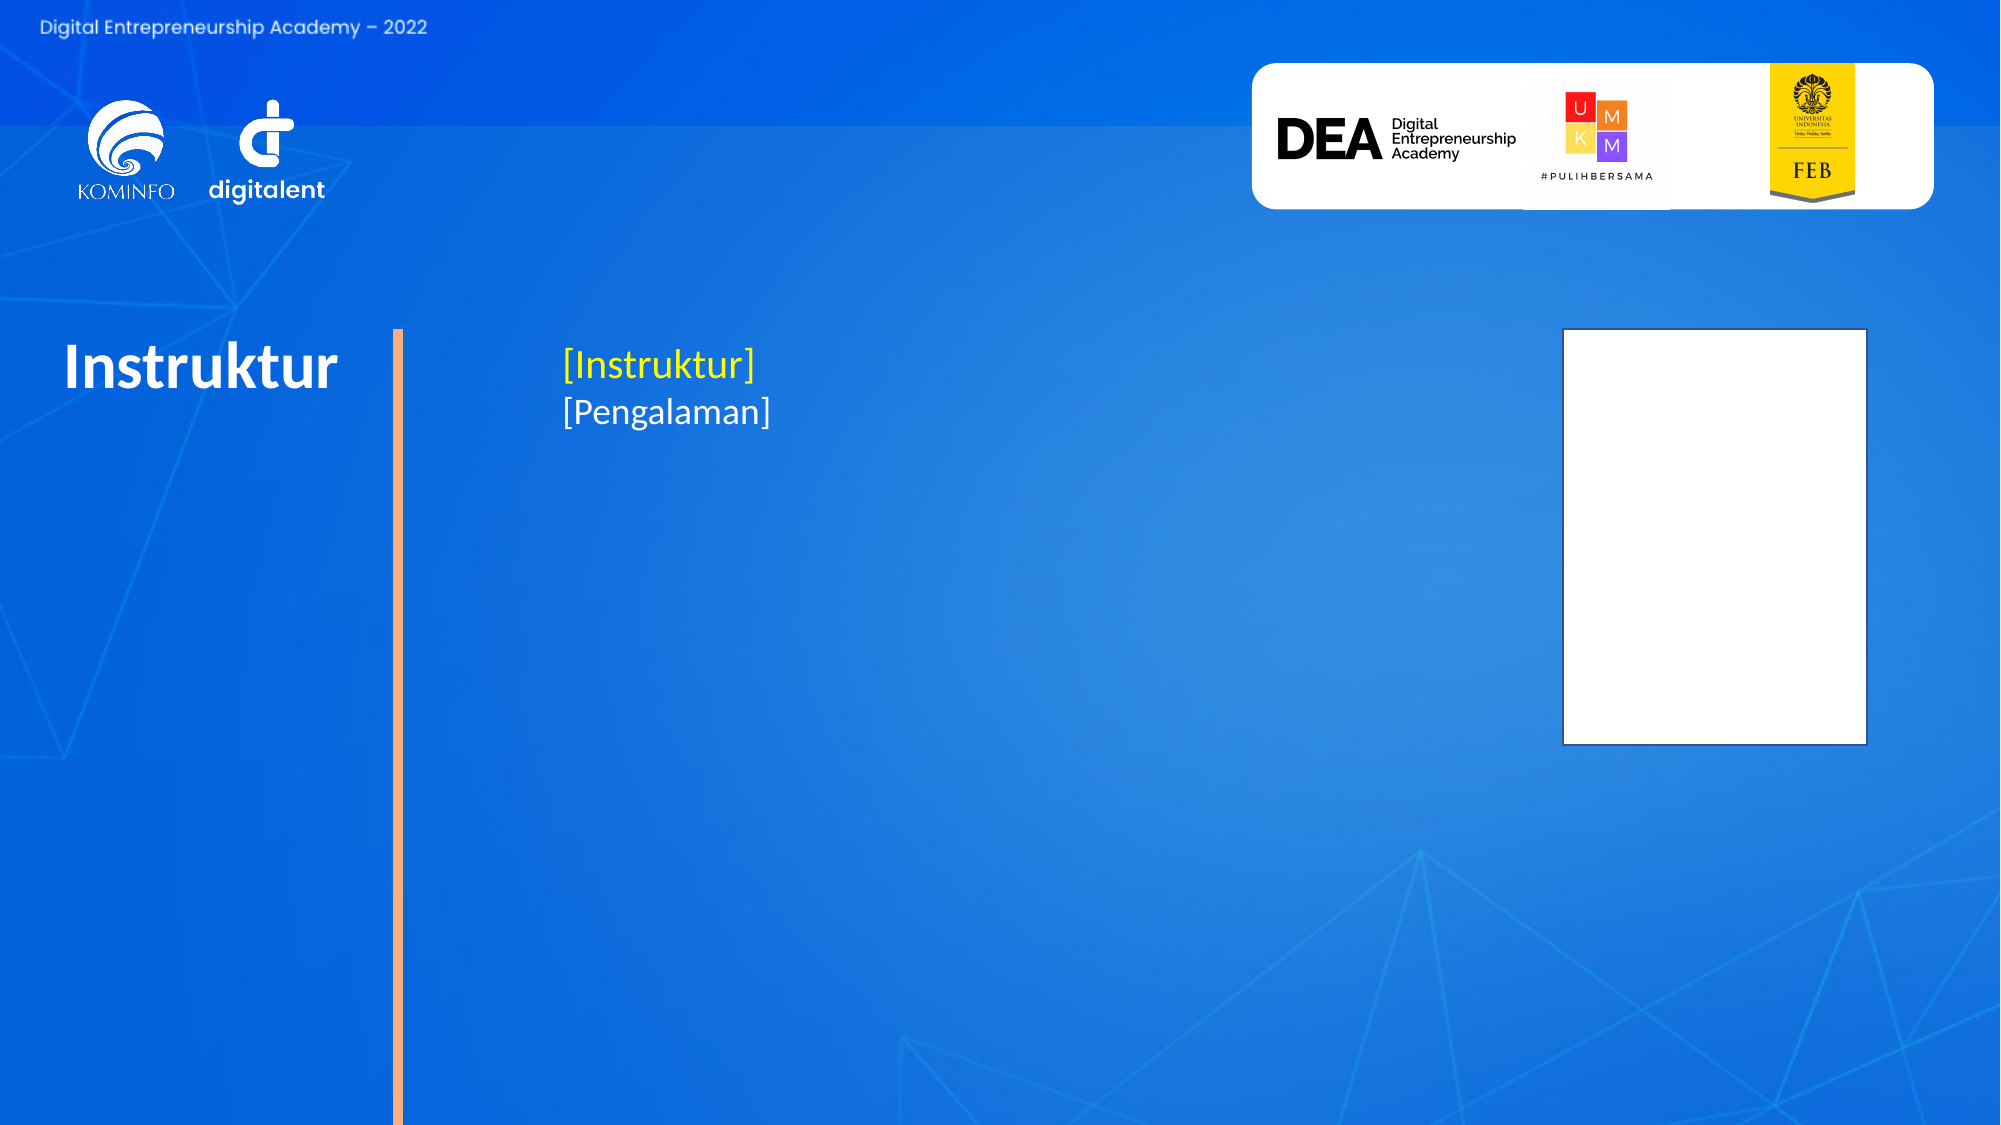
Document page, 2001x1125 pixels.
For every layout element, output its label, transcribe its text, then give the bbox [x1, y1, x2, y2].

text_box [56, 13, 408, 298]
picture [0, 0, 2001, 1125]
text_box Instruktur [38, 314, 355, 410]
text_box [1562, 329, 1867, 745]
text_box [1228, 50, 1935, 221]
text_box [546, 329, 1332, 441]
